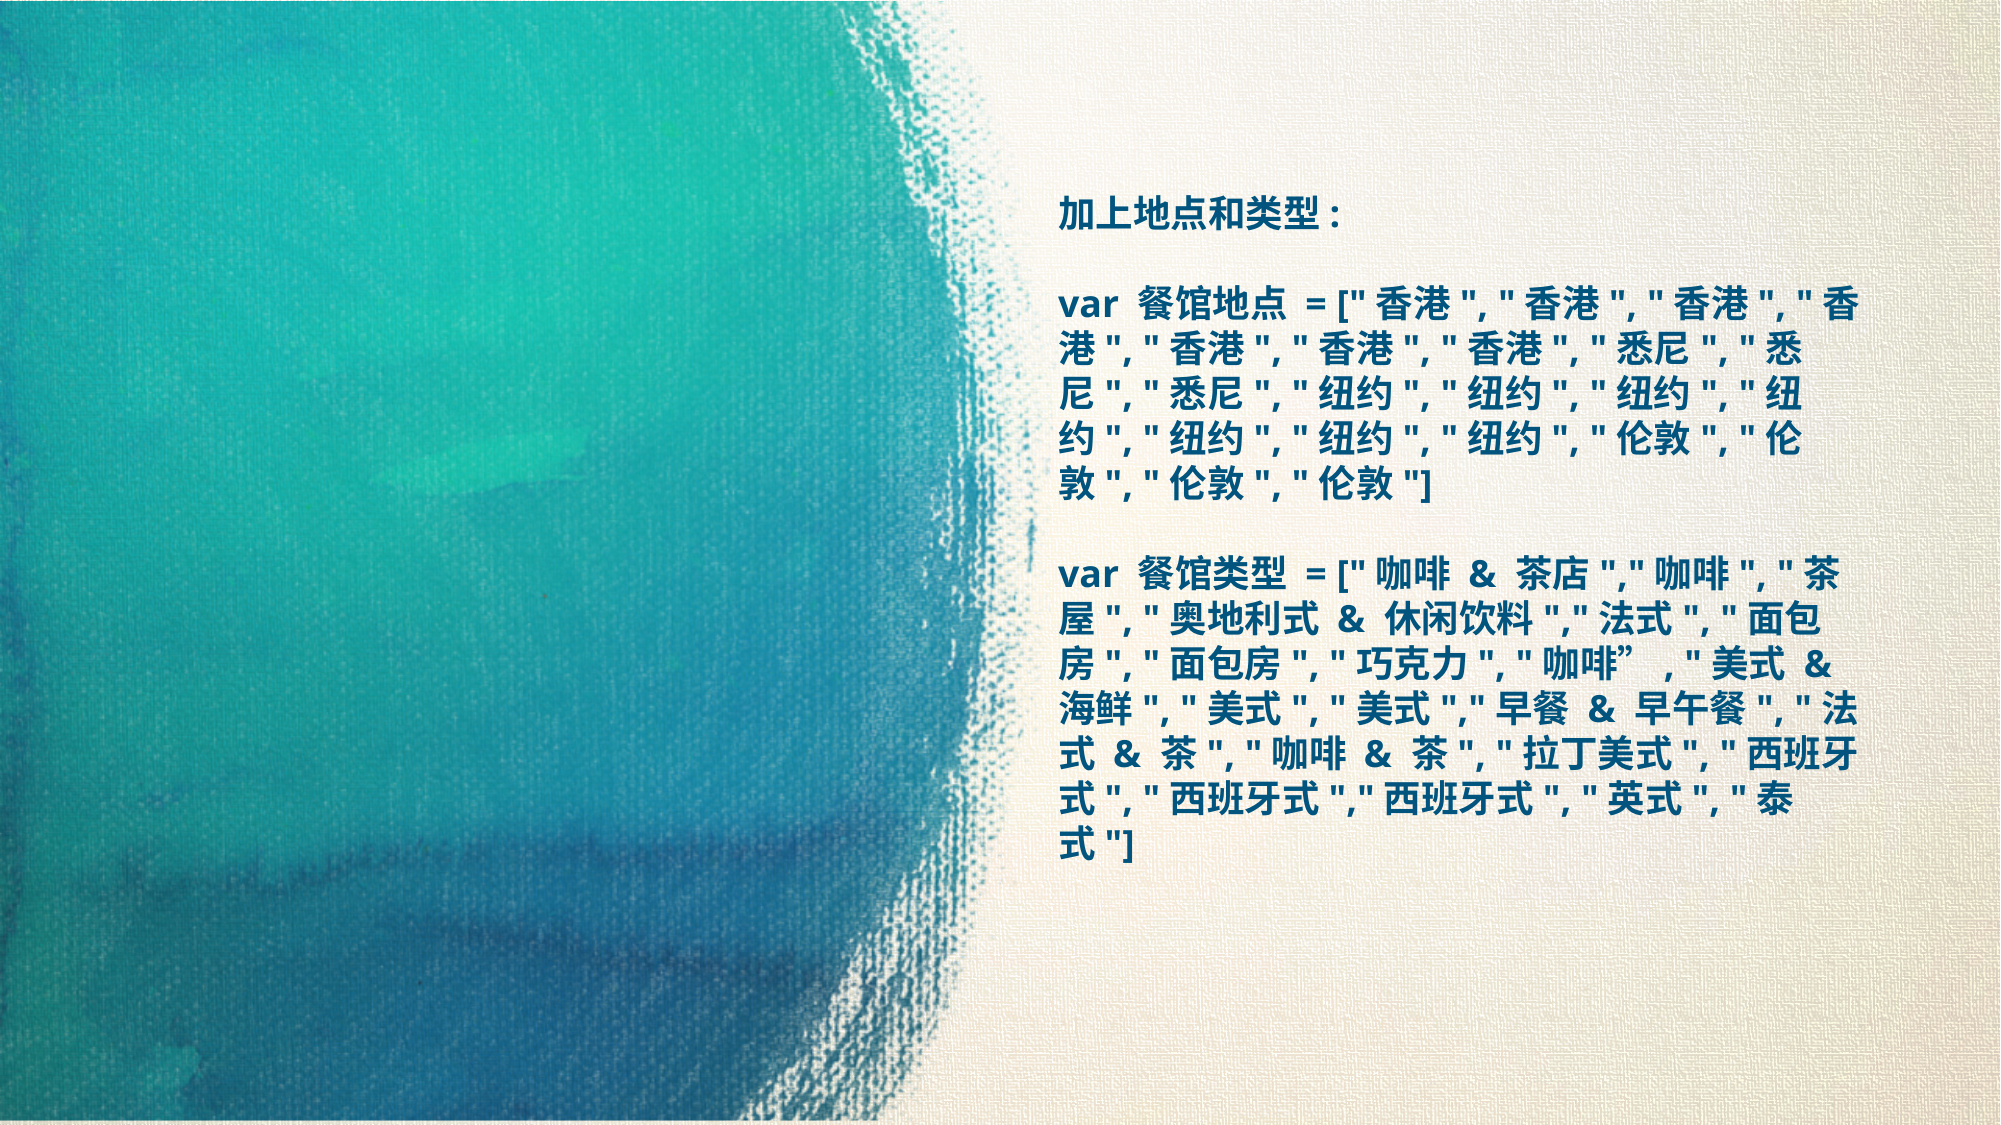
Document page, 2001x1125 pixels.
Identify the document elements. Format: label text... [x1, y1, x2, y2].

text_box 加上地点和类型: var 餐馆地点 = ["香港", "香港", "香港", "香港", "香港", "香港", "香港", "悉尼", "悉尼", "悉尼", "纽约", "纽约", "纽约", "纽约", "纽约", "纽约", "纽约", "伦敦", "伦敦", "伦敦", "伦敦"] var 餐馆类型 = ["咖啡 & 茶店","咖啡", "茶屋", "奥地利式 & 休闲饮料","法式", "面包房", "面包房", "巧克力", "咖啡”, "美式 & 海鲜", "美式", "美式","早餐 & 早午餐", "法式 & 茶", "咖啡 & 茶", "拉丁美式", "西班牙式", "西班牙式","西班牙式", "英式", "泰式"] [1061, 182, 1881, 872]
picture [0, 0, 2000, 1125]
